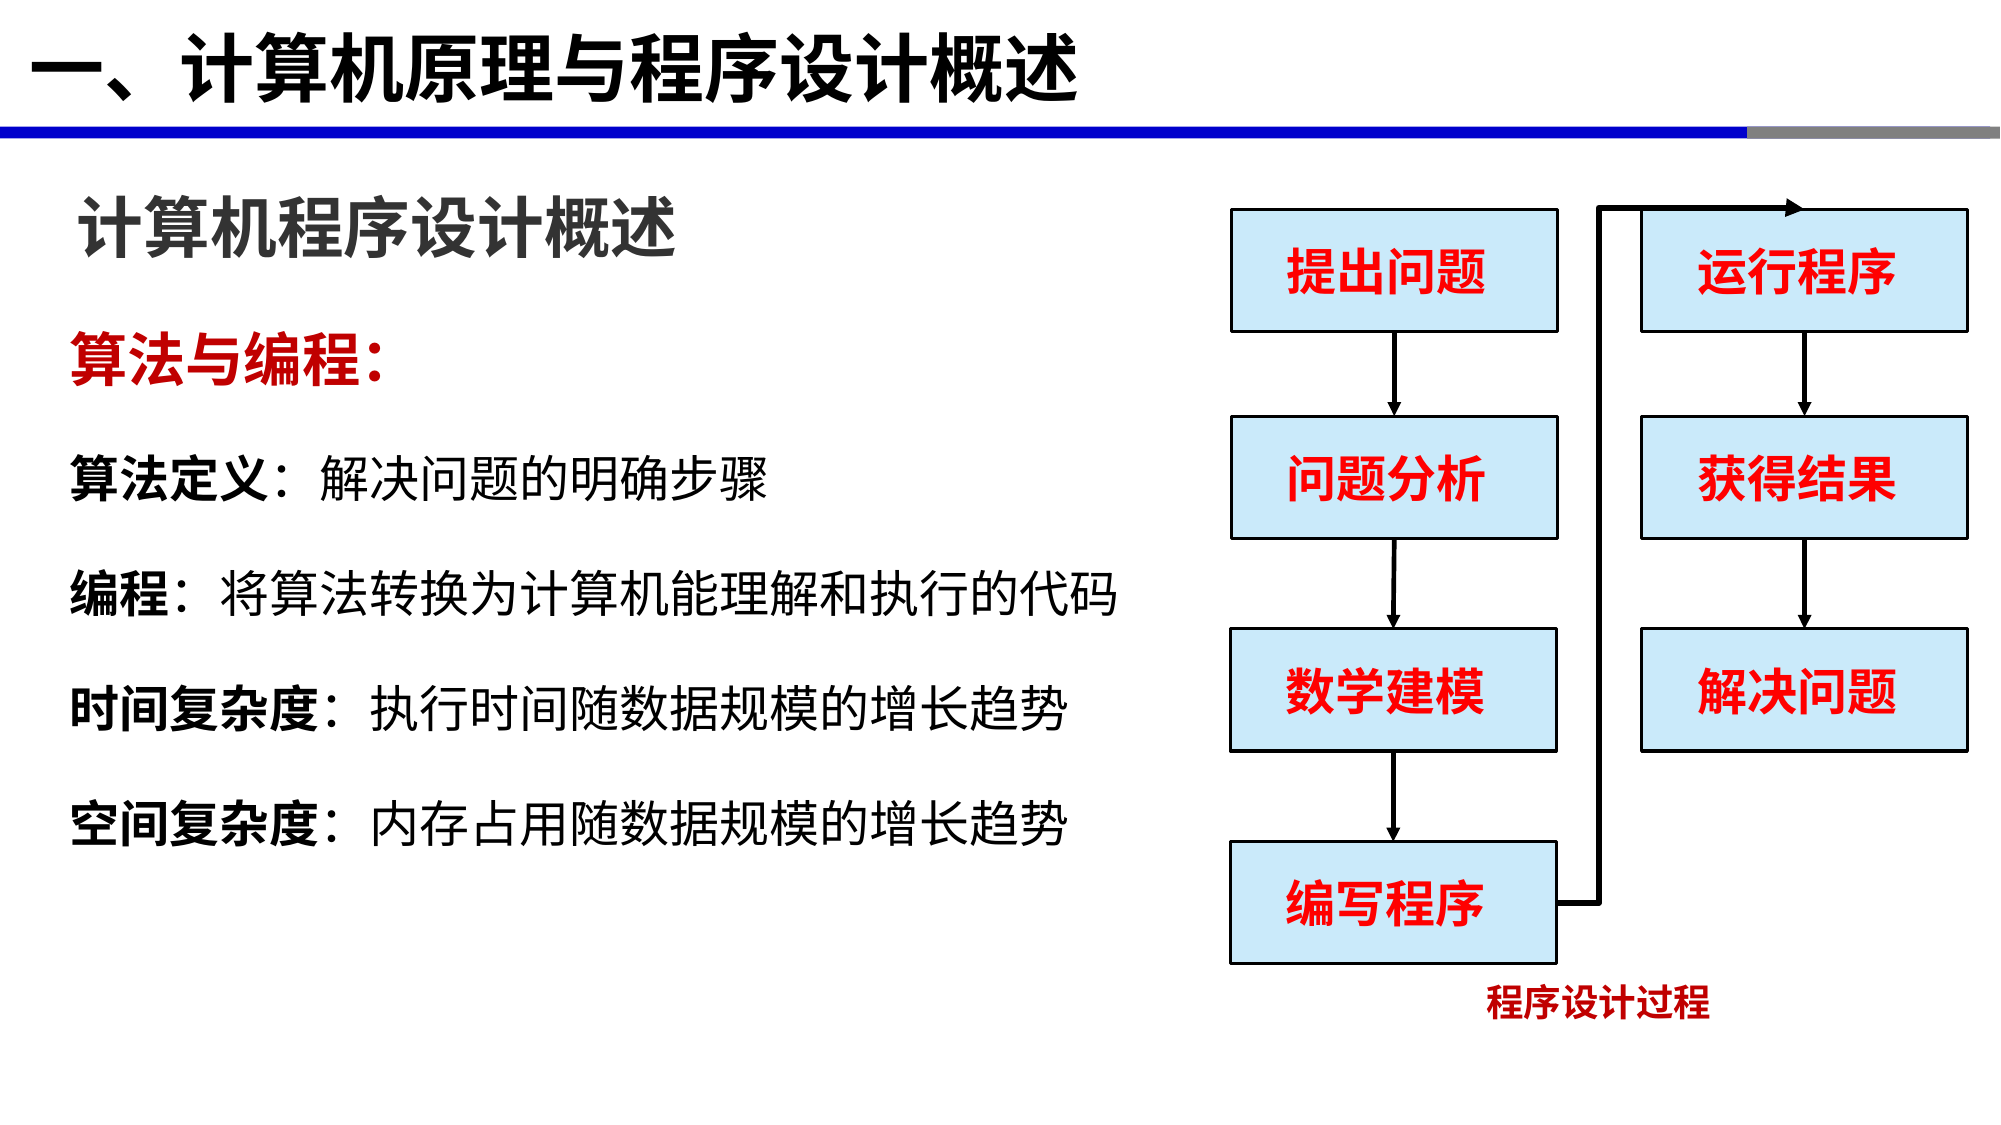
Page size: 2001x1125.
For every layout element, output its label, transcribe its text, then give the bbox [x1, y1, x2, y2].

text_box 计算机程序设计概述 [62, 138, 1019, 274]
title 一、计算机原理与程序设计概述 [0, 1, 1729, 132]
text_box 算法与编程： 算法定义：解决问题的明确步骤 编程：将算法转换为计算机能理解和执行的代码 时间复杂度：执行时间随数据规模的增长趋势 空间复杂度：内存占用随数据规模的增长趋势 [54, 280, 1173, 860]
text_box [1230, 209, 1968, 964]
text_box 程序设计过程 [1230, 971, 1968, 1031]
